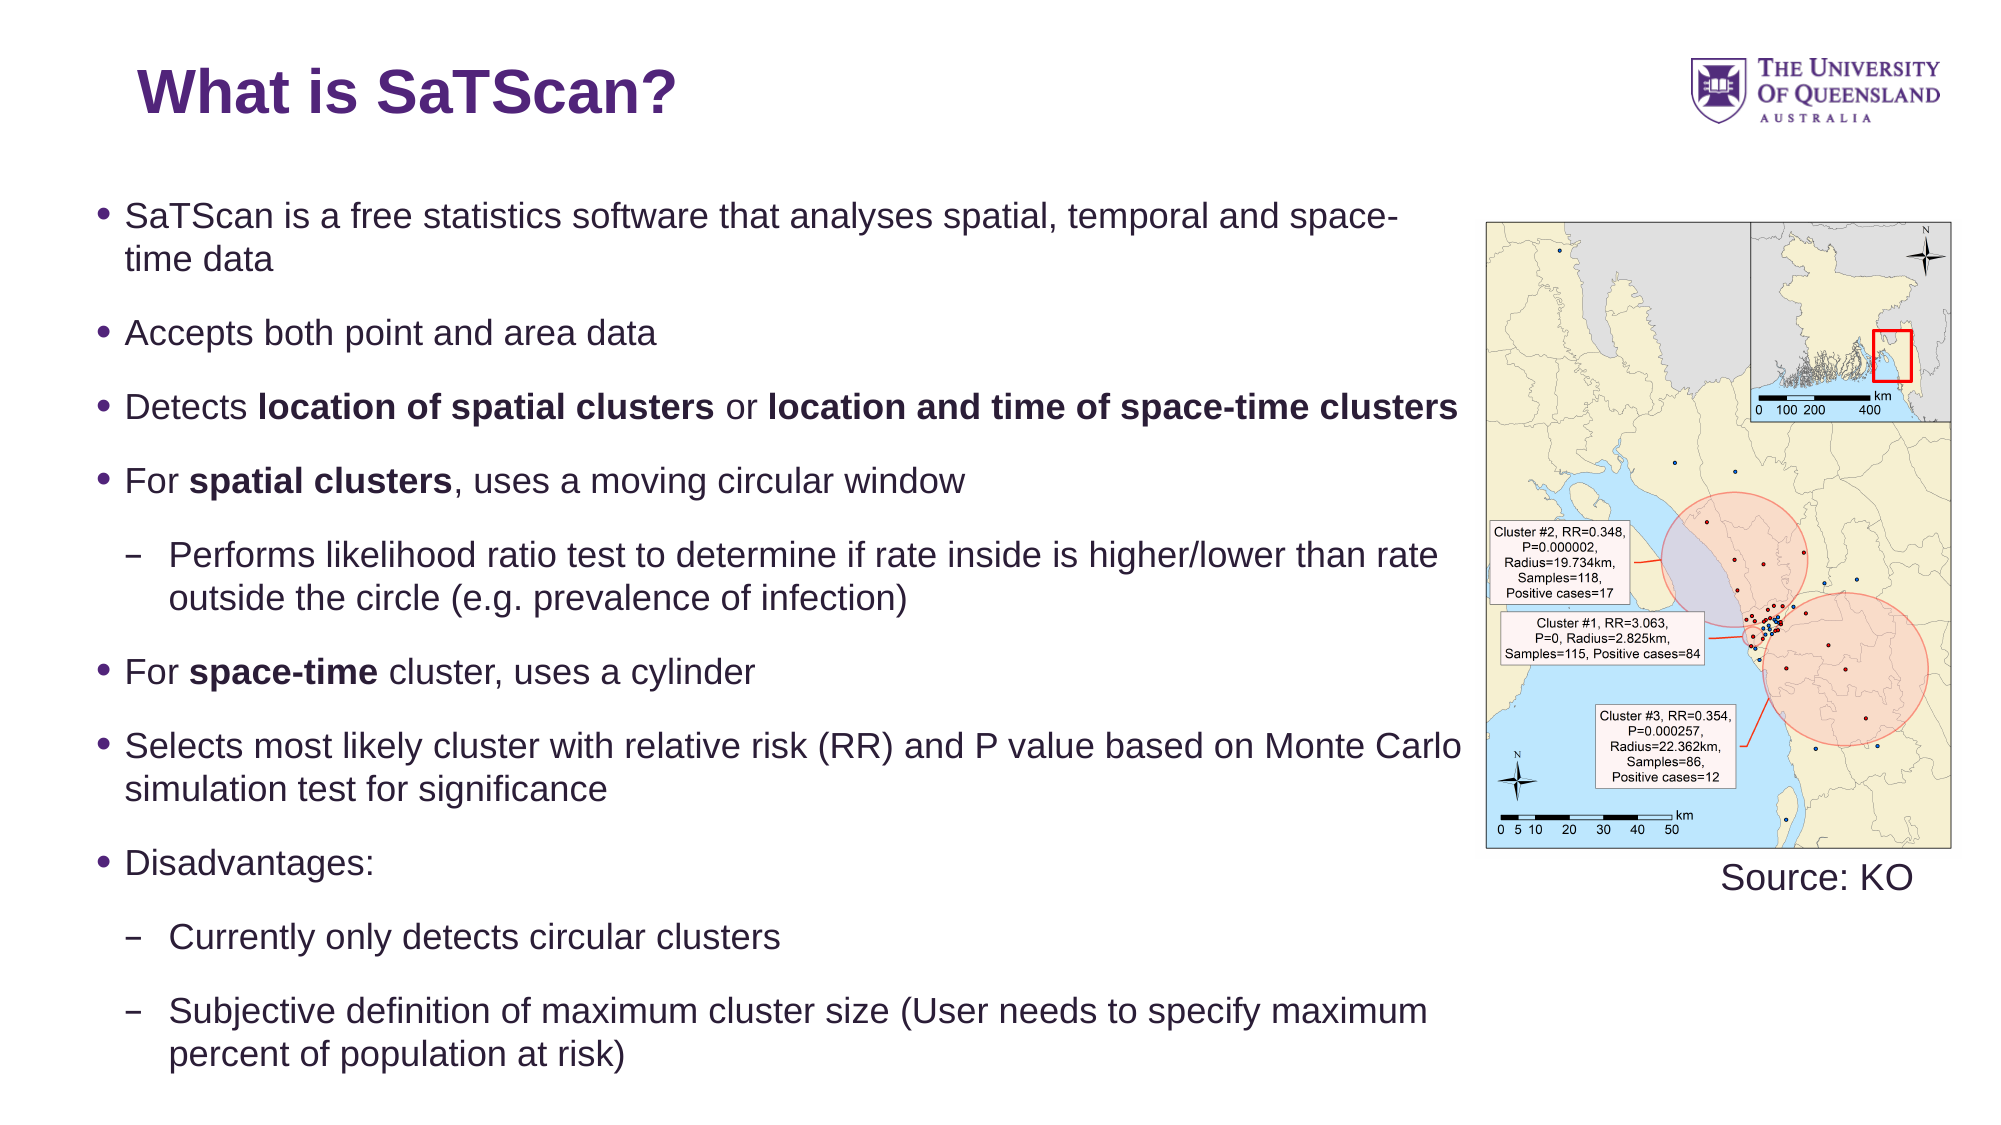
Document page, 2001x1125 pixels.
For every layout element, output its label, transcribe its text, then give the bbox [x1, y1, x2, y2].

picture [1475, 219, 1962, 860]
text_box Source: KO [1705, 845, 1989, 905]
picture [1691, 58, 1940, 124]
list SaTScan is a free statistics software that analyses spatial, temporal and space-time data Accepts both point and area data Detects location of spatial clusters or location and time of space-time clusters For spatial clusters, uses a moving circular window Performs likelihood ratio test to determine if rate inside is higher/lower than rate outside the circle (e.g. prevalence of infection) For space-time cluster, uses a cylinder Selects most likely cluster with relative risk (RR) and P value based on Monte Carlo simulation test for significance Disadvantages: Currently only detects circular clusters Subjective definition of maximum cluster size (User needs to specify maximum percent of population at risk) [95, 191, 1465, 1125]
title What is SaTScan? [137, 59, 1863, 192]
